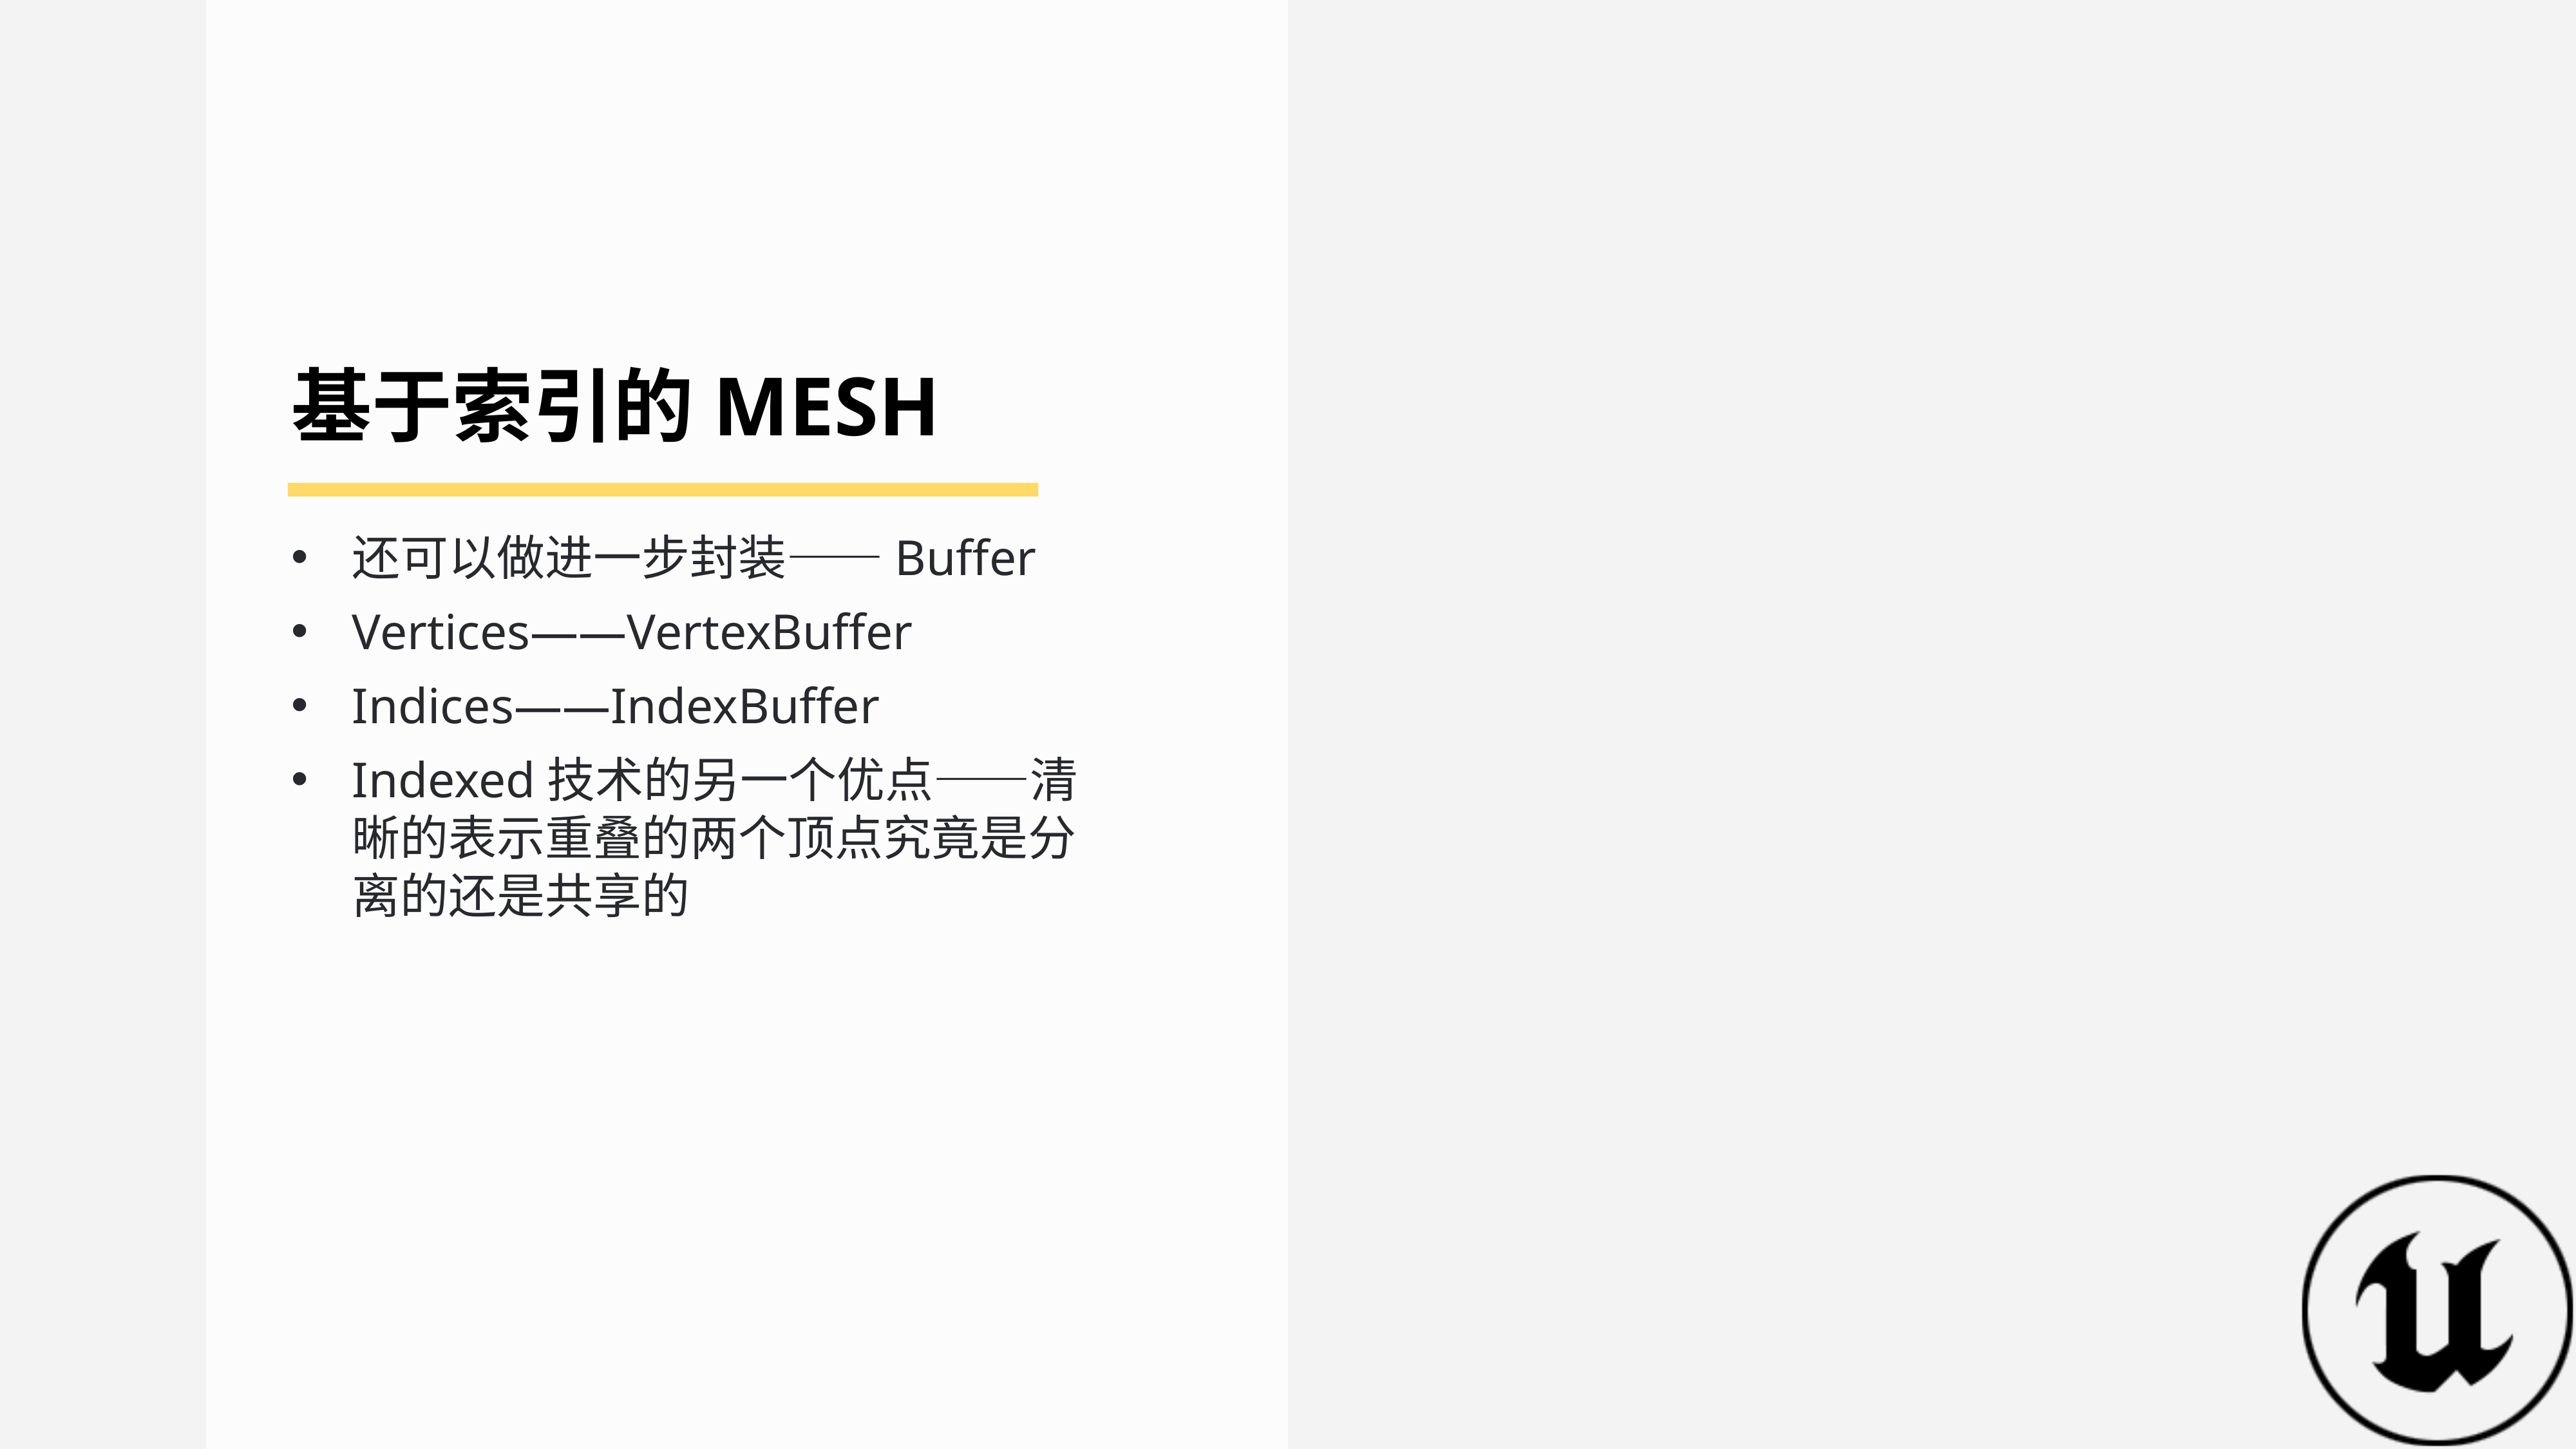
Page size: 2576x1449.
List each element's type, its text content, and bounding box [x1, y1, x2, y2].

text_box [206, 0, 1288, 1449]
text_box 基于索引的Mesh [285, 350, 1114, 458]
text_box [287, 482, 1039, 497]
text_box 还可以做进一步封装——Buffer Vertices——VertexBuffer Indices——IndexBuffer Indexed技术的另一个优点——清晰的表示重叠的两个顶点究竟是分离的还是共享的 [285, 521, 1114, 1003]
picture [2298, 1171, 2576, 1449]
